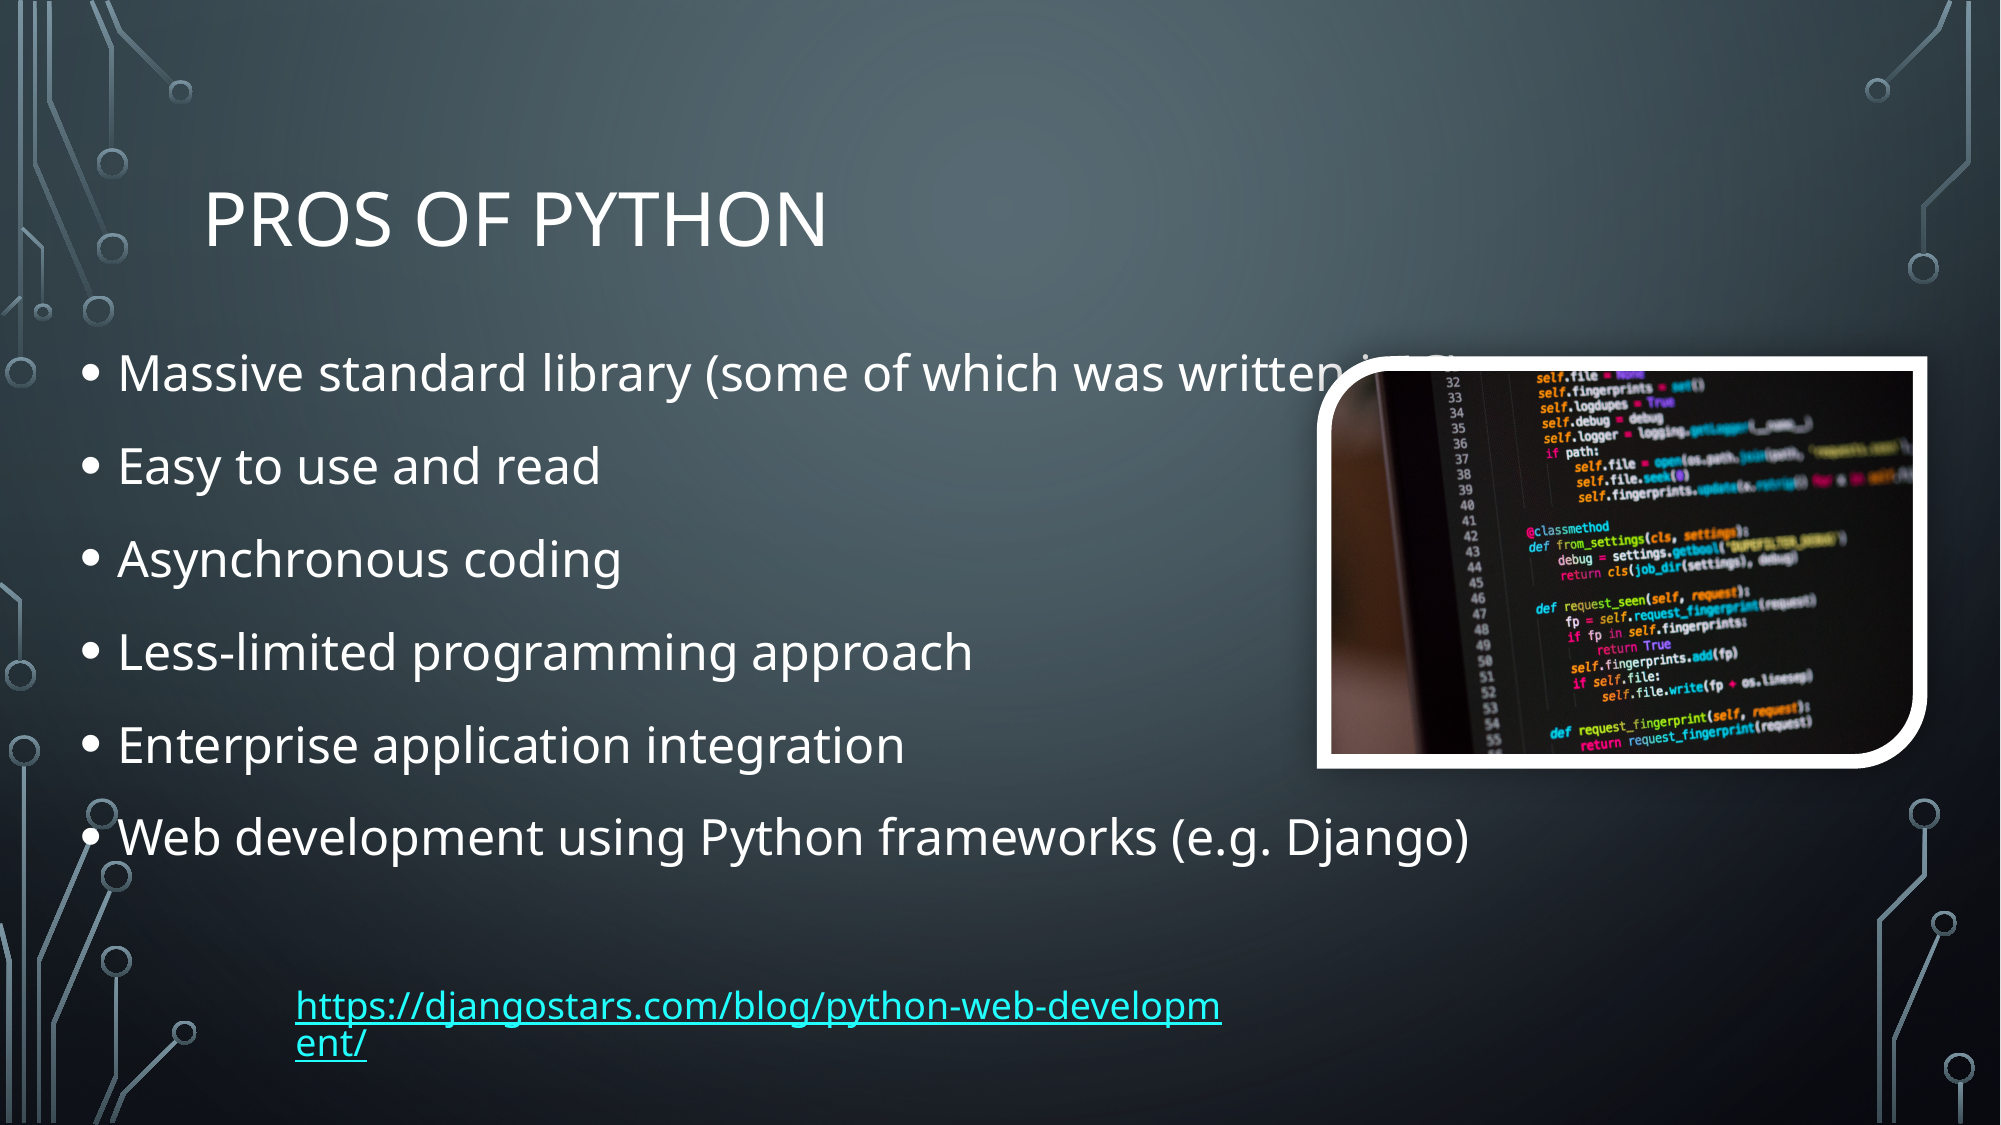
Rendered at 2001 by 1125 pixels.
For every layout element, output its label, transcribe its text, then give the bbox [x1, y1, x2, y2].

picture [1323, 363, 1921, 762]
title Pros of python [187, 101, 1813, 329]
text_box https://djangostars.com/blog/python-web-development/ [280, 974, 1244, 1040]
list Massive standard library (some of which was written in C) Easy to use and read Asynchronous coding Less-limited programming approach Enterprise application integration Web development using Python frameworks (e.g. Django) [64, 322, 1690, 904]
